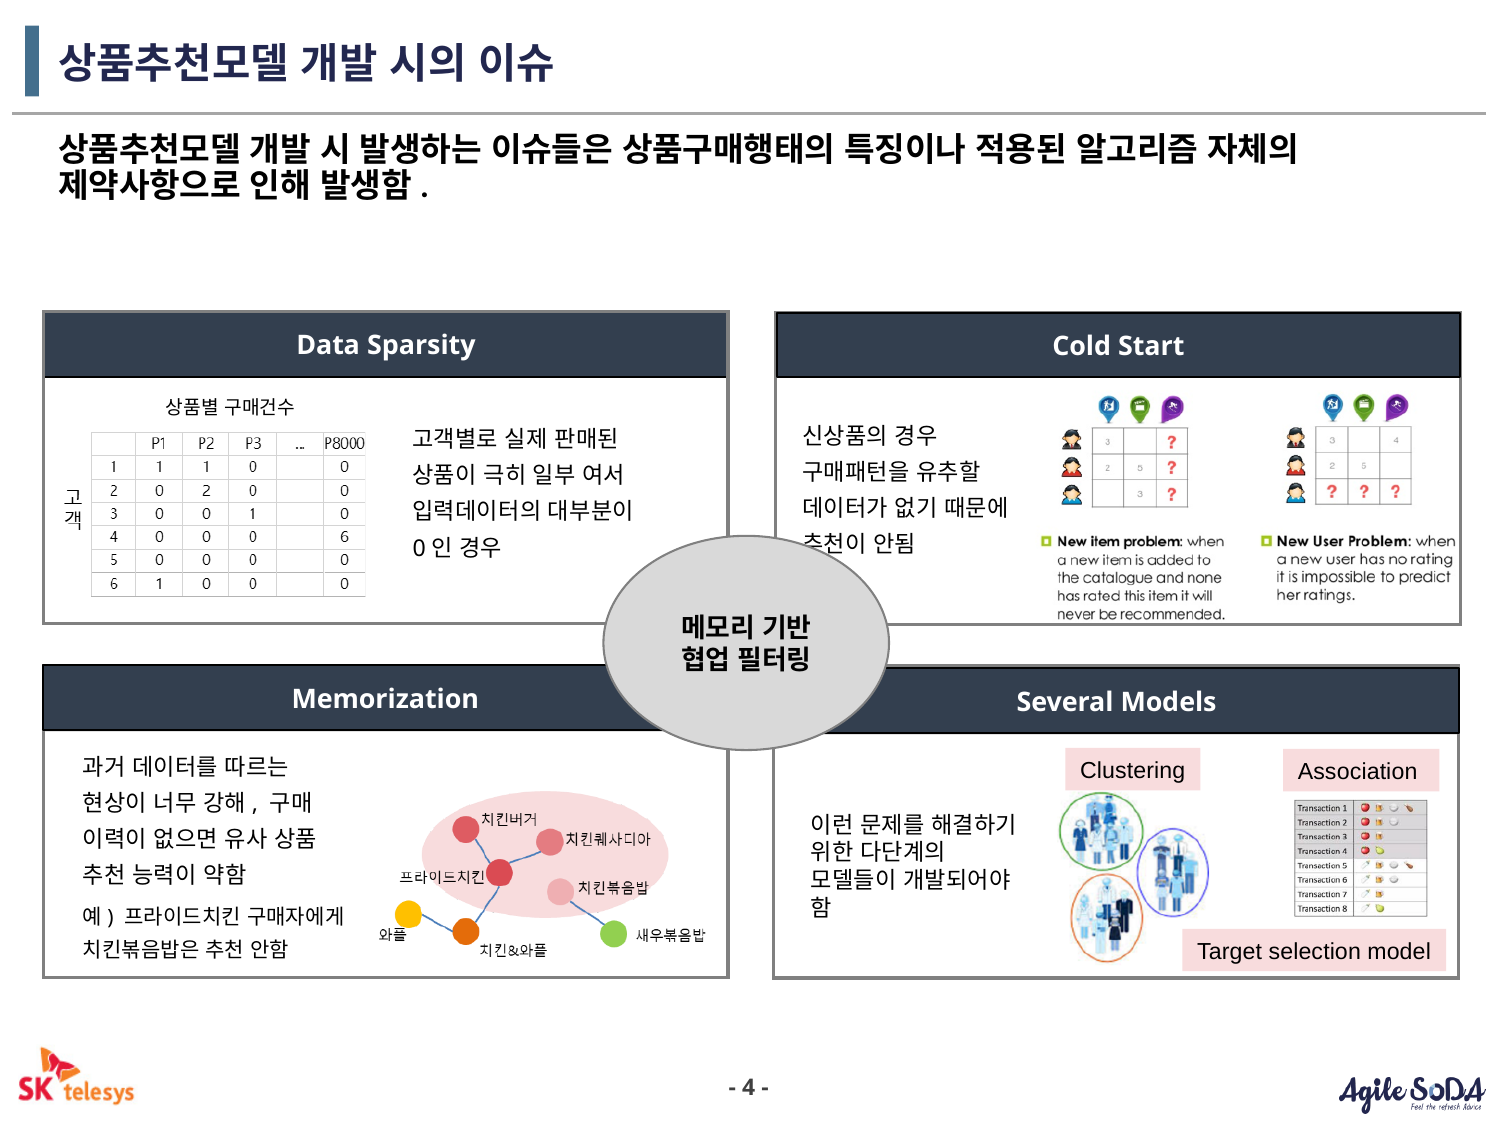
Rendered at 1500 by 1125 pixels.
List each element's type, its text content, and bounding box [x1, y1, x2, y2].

text_box Several Models [828, 667, 1459, 733]
text_box 예) 프라이드치킨 구매자에게 치킨볶음밥은 추천 안함 [68, 888, 390, 969]
picture [18, 1044, 140, 1107]
text_box [42, 665, 729, 979]
text_box [773, 665, 1460, 979]
text_box 메모리 기반 협업 필터링 [602, 534, 891, 752]
picture [1035, 387, 1459, 624]
picture [369, 791, 715, 967]
picture [1326, 1061, 1500, 1115]
text_box Target selection model [1182, 928, 1447, 972]
picture [1294, 799, 1429, 919]
title 상품추천모델 개발 시의 이슈 [43, 12, 1457, 111]
text_box Cold Start [776, 312, 1461, 377]
text_box [42, 311, 729, 625]
picture [49, 389, 366, 598]
text_box Clustering [1065, 747, 1201, 787]
text_box [774, 312, 1461, 626]
list 상품추천모델 개발 시 발생하는 이슈들은 상품구매행태의 특징이나 적용된 알고리즘 자체의 제약사항으로 인해 발생함. [43, 125, 1457, 338]
text_box Association [1283, 748, 1440, 792]
picture [1057, 787, 1211, 966]
text_box Memorization [43, 665, 660, 731]
